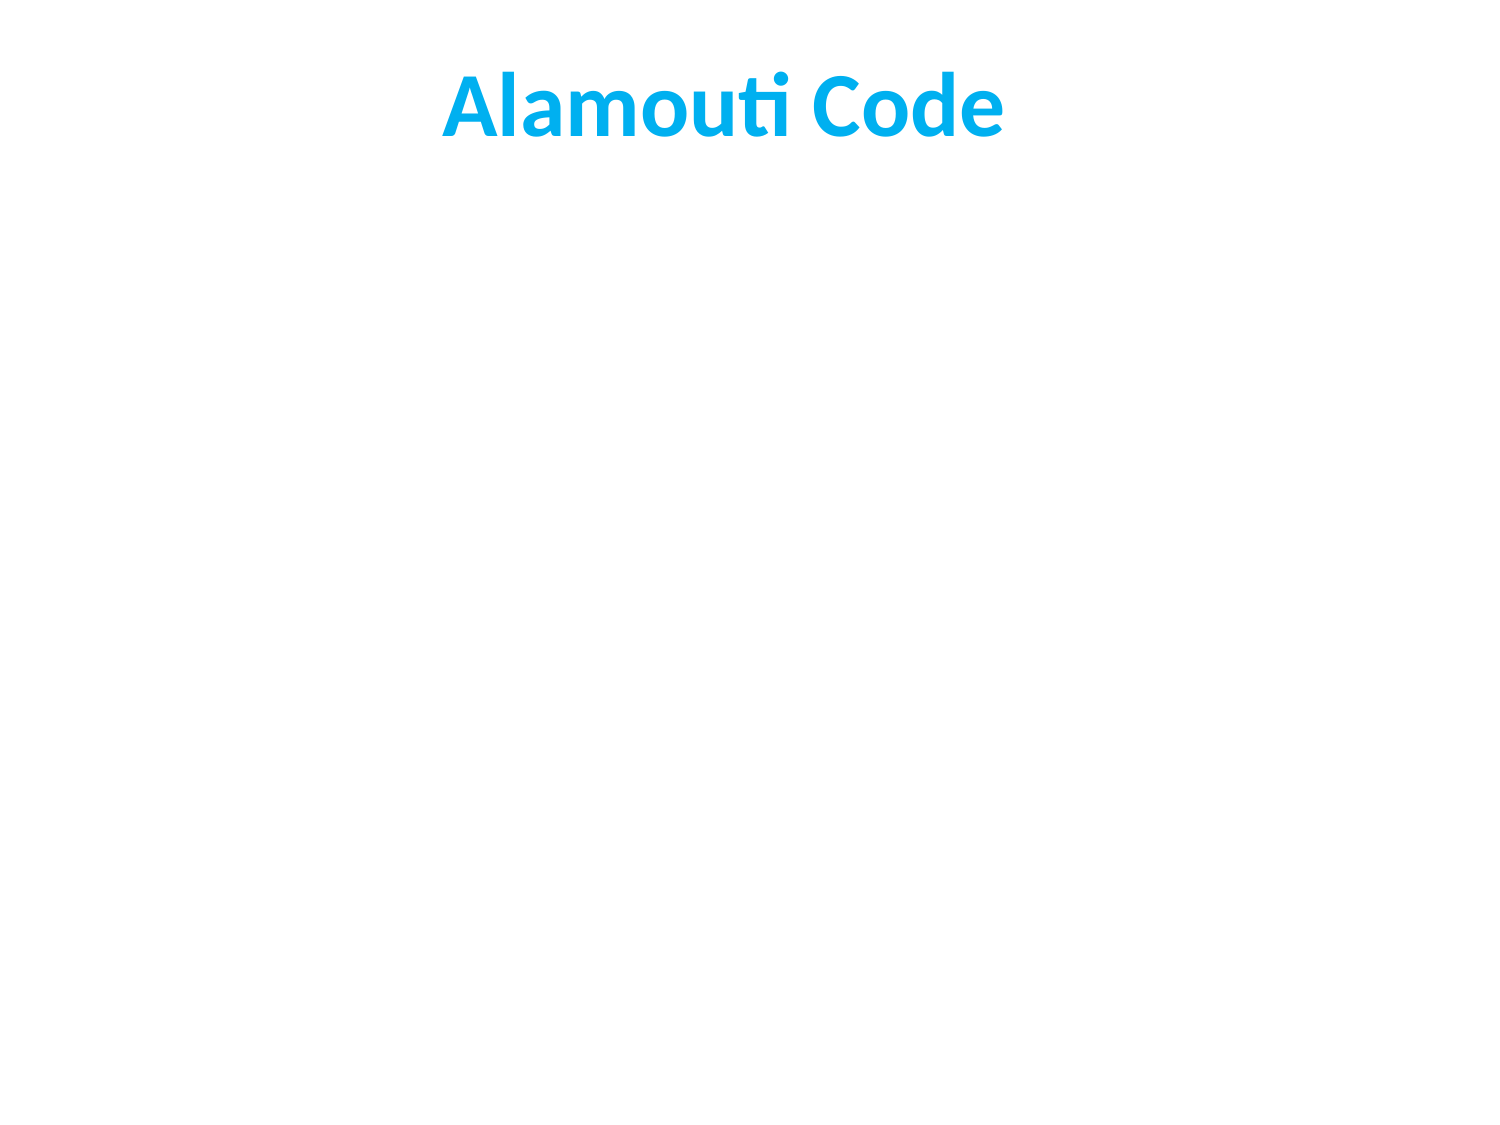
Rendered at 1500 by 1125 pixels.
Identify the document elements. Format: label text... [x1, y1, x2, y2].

text_box Alamouti Code [316, 37, 1133, 163]
